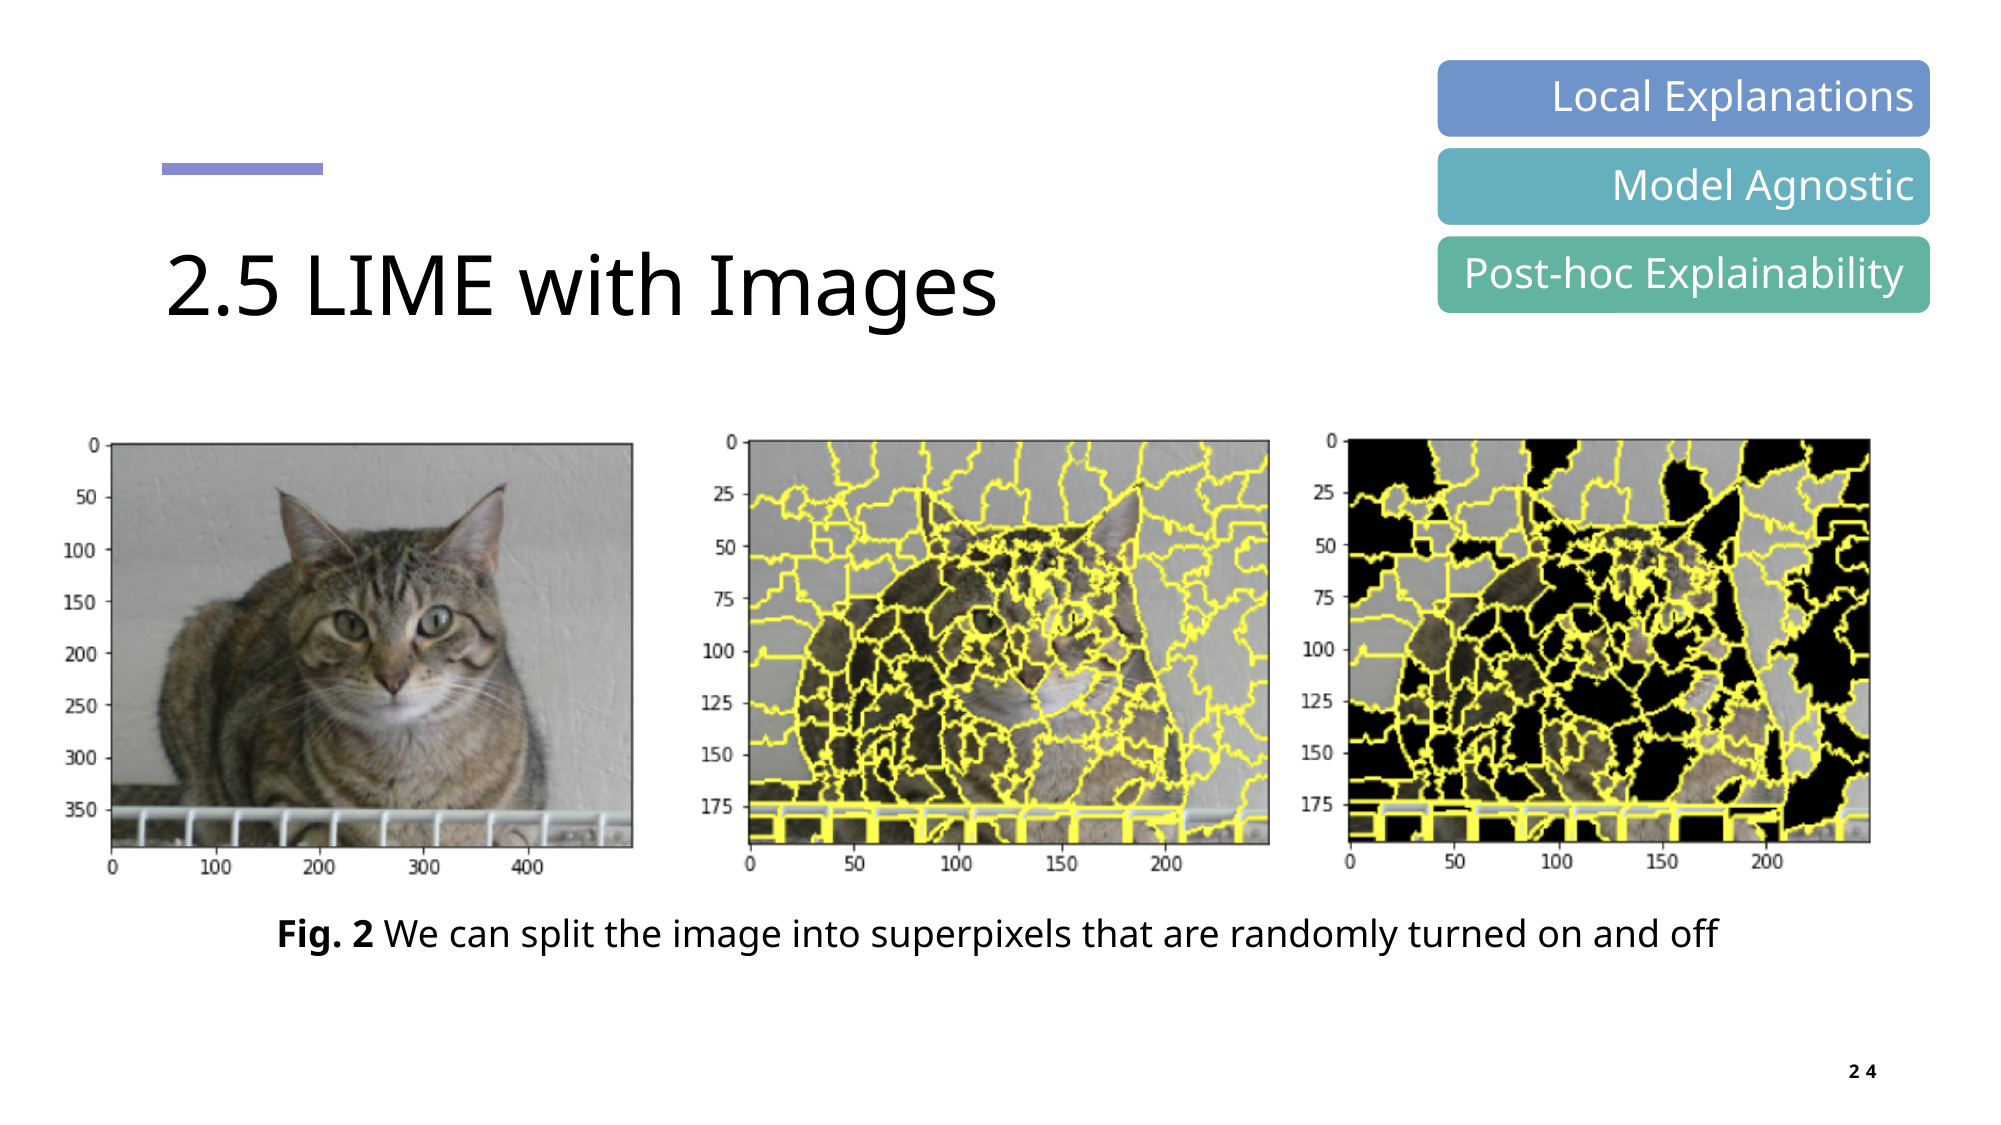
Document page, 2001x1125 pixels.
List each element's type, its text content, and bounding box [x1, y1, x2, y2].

slide_number 24 [1772, 1042, 1892, 1103]
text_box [1436, 58, 1932, 315]
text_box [42, 421, 1932, 901]
title 2.5 LIME with Images [150, 224, 1850, 421]
text_box Fig. 2 We can split the image into superpixels that are randomly turned on and off [261, 902, 1735, 963]
